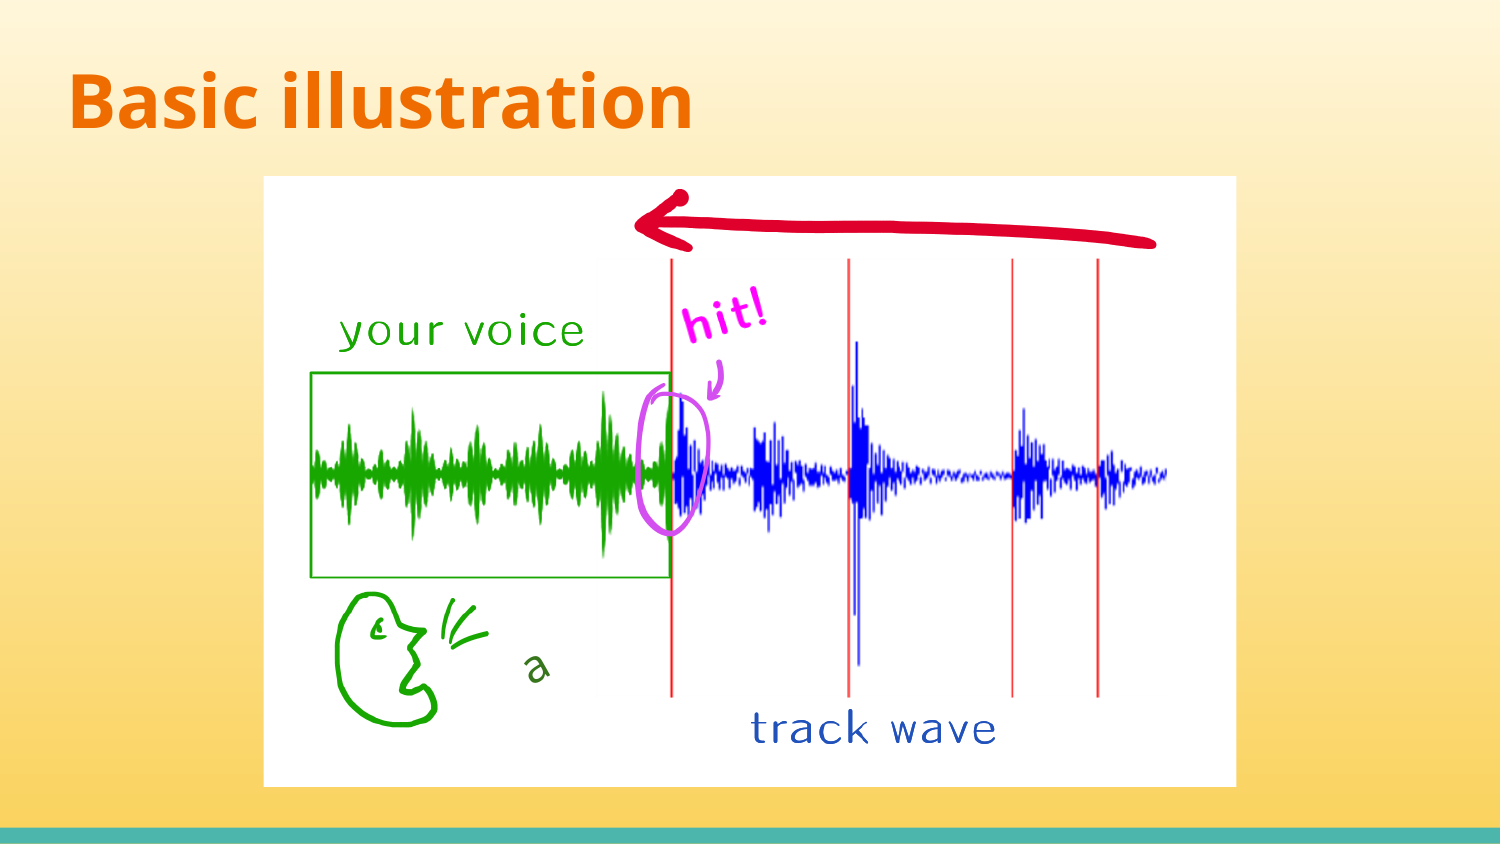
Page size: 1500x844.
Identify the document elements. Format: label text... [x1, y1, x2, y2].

title Basic illustration [51, 38, 1449, 155]
picture [263, 175, 1237, 787]
